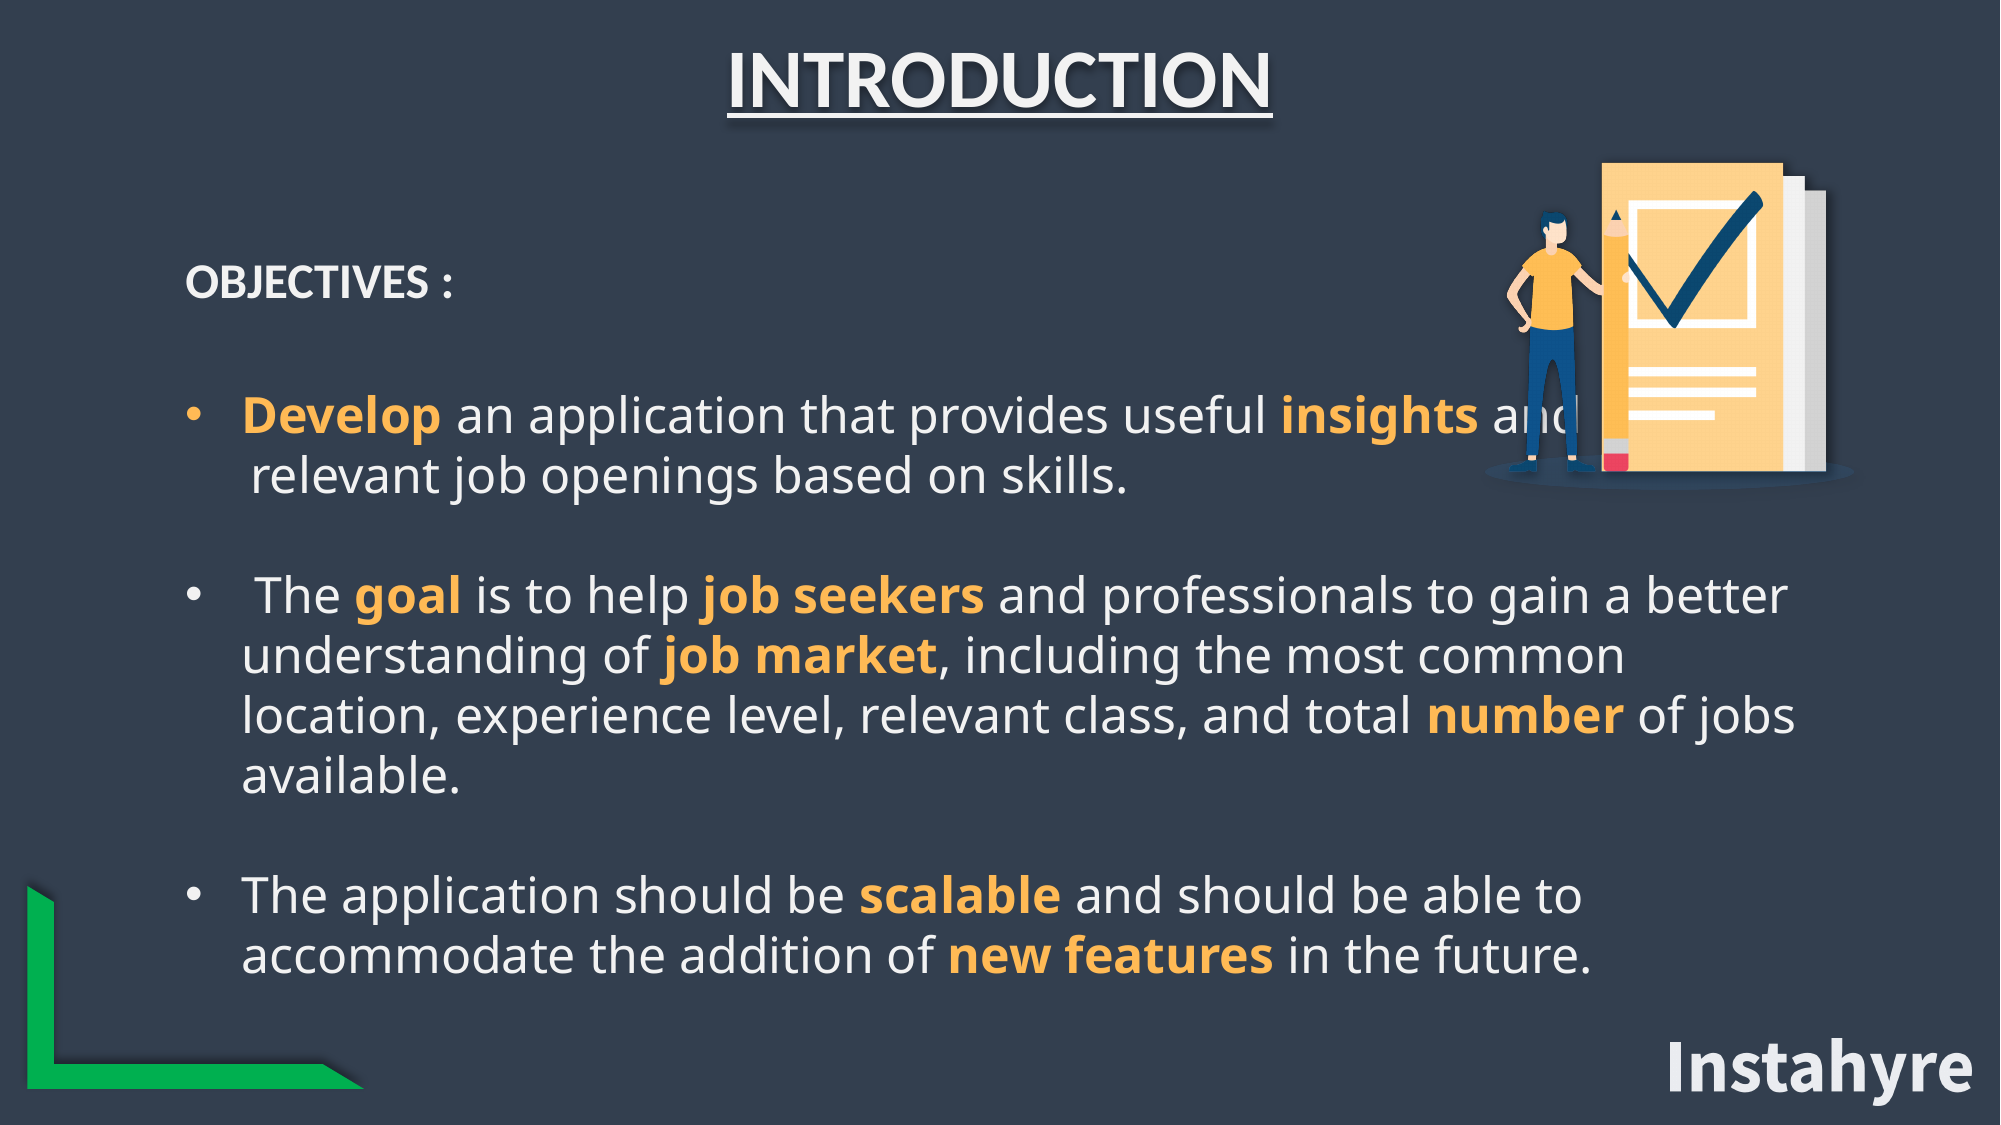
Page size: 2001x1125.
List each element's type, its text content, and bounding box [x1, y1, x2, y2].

text_box Develop an application that provides useful insights and relevant job openings based on skills. The goal is to help job seekers and professionals to gain a better understanding of job market, including the most common location, experience level, relevant class, and total number of jobs available. The application should be scalable and should be able to accommodate the addition of new features in the future. [170, 376, 1830, 991]
picture [1670, 1038, 1972, 1106]
text_box [27, 886, 365, 1089]
text_box OBJECTIVES : [170, 241, 694, 317]
picture [1478, 160, 1863, 490]
title INTRODUCTION [582, 0, 1418, 161]
